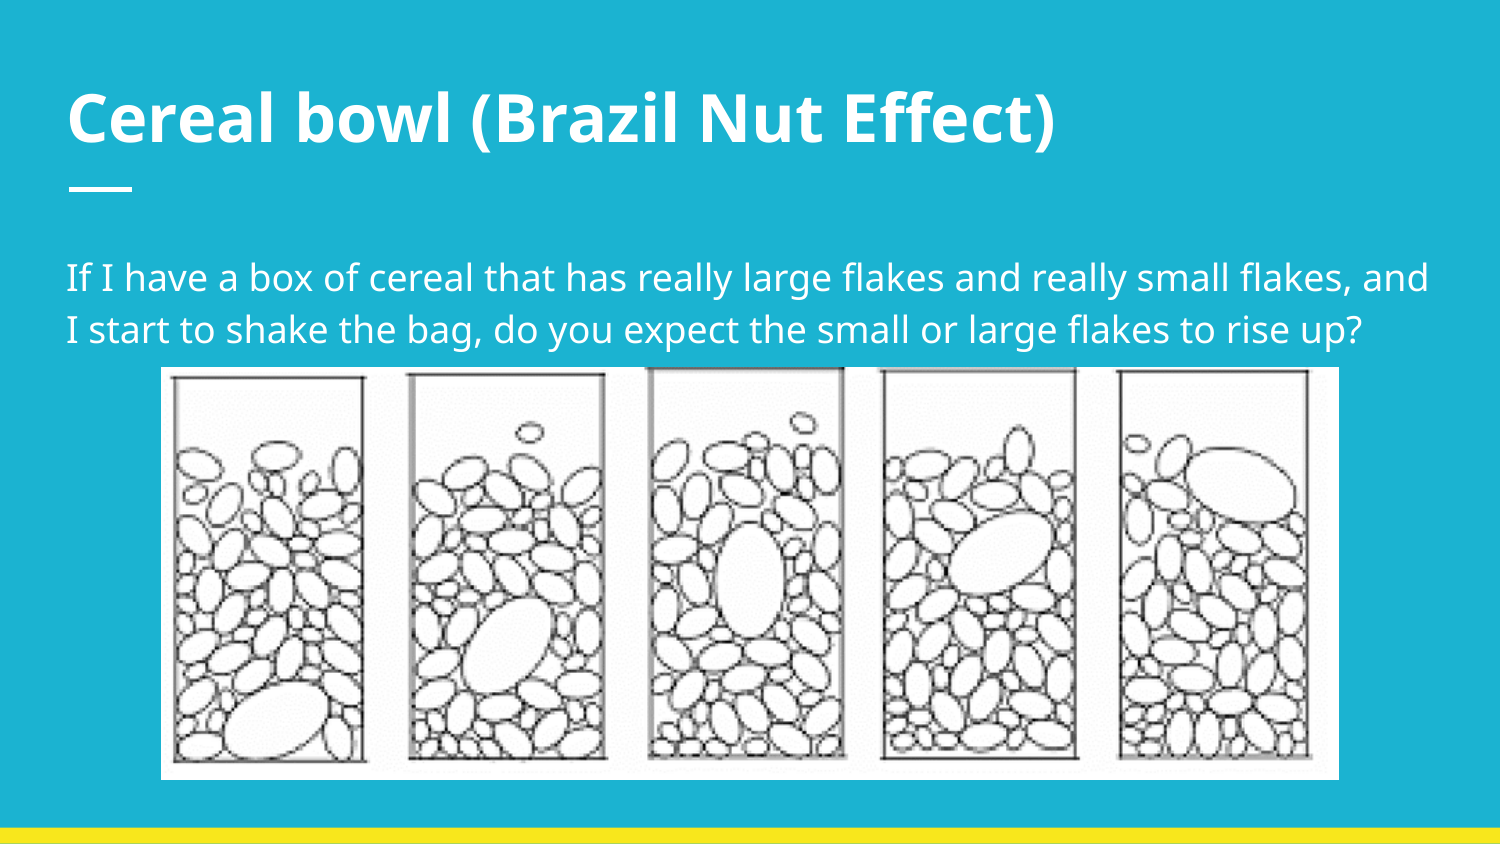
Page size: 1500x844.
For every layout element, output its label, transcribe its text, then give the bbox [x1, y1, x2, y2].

list If I have a box of cereal that has really large flakes and really small flakes, and I start to shake the bag, do you expect the small or large flakes to rise up? [51, 232, 1449, 750]
picture [160, 367, 1340, 780]
title Cereal bowl (Brazil Nut Effect) [51, 61, 1449, 167]
